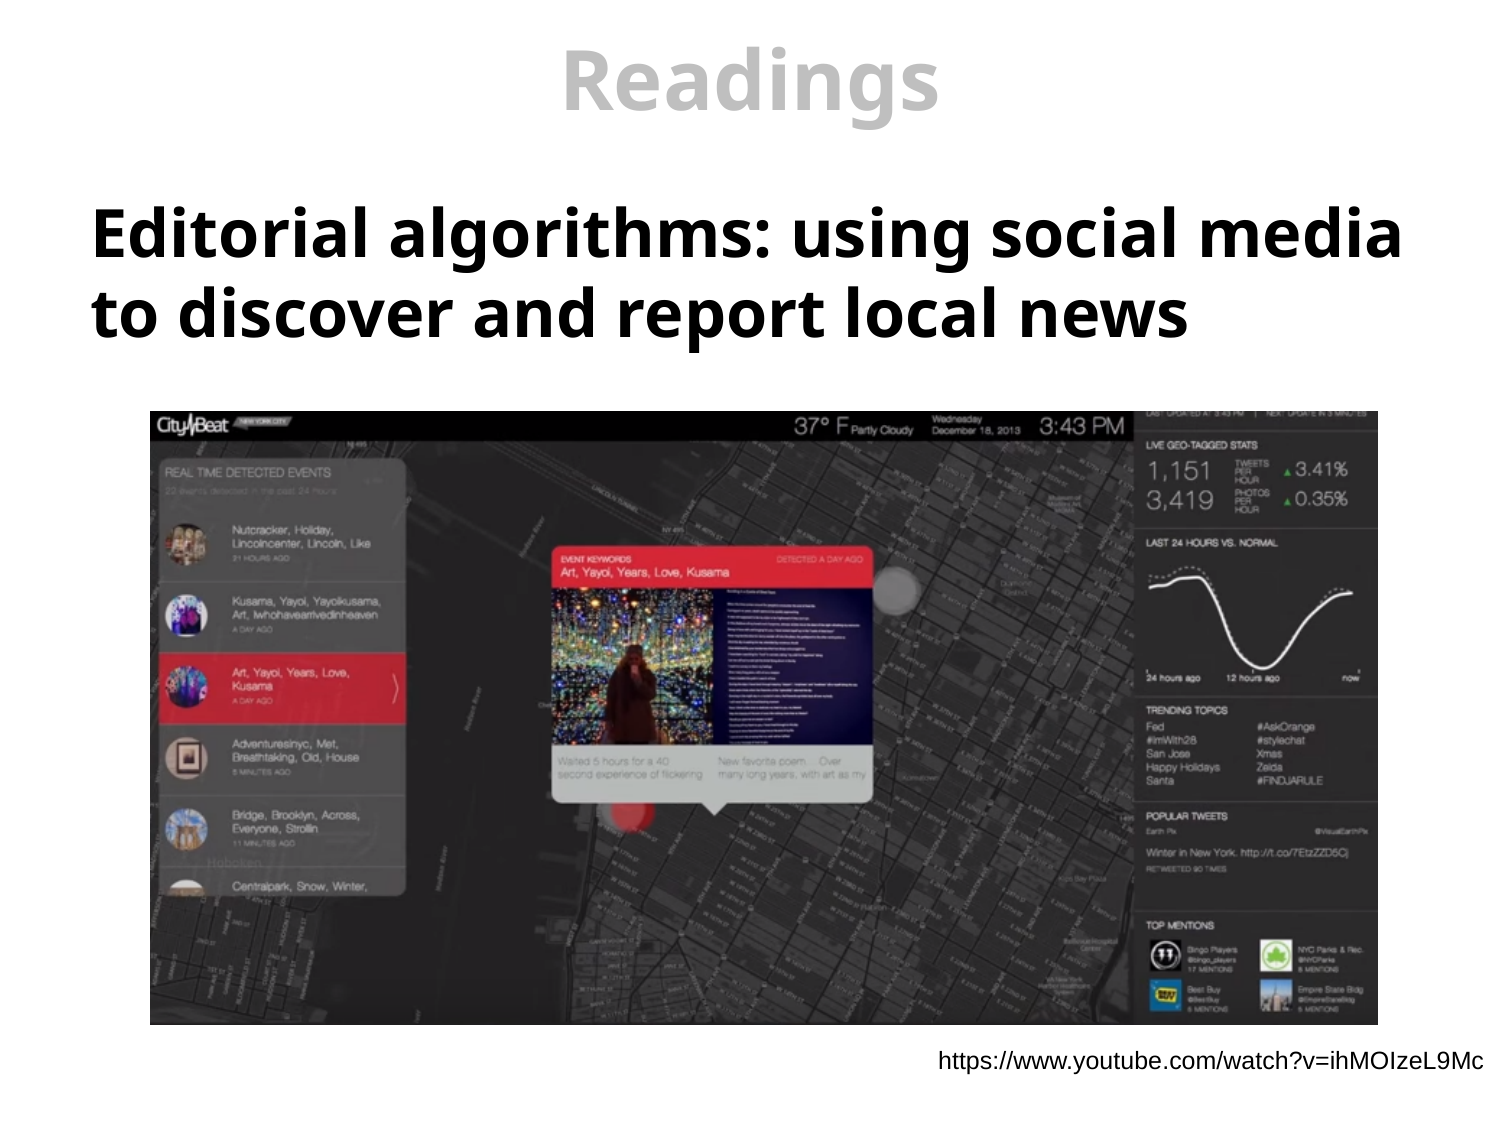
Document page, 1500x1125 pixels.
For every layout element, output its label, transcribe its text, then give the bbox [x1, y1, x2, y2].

picture [149, 411, 1378, 1026]
title Readings [75, 15, 1425, 138]
list Editorial algorithms: using social media to discover and report local news [75, 183, 1425, 963]
text_box https://www.youtube.com/watch?v=ihMOIzeL9Mc [749, 1037, 1500, 1083]
